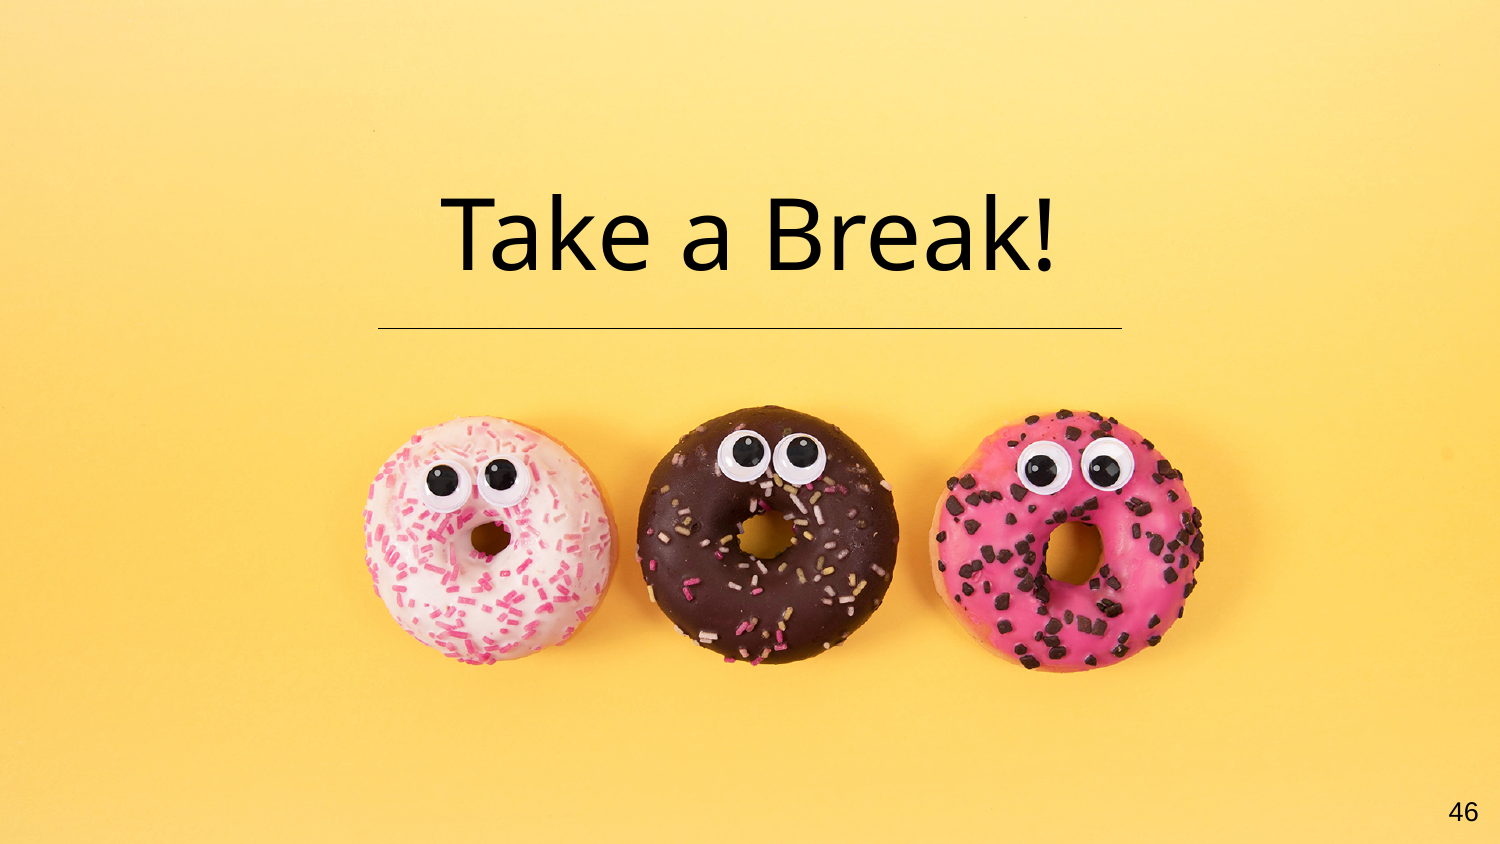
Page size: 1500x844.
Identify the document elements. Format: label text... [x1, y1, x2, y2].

picture [0, 0, 1500, 844]
slide_number 46 [1403, 779, 1494, 844]
